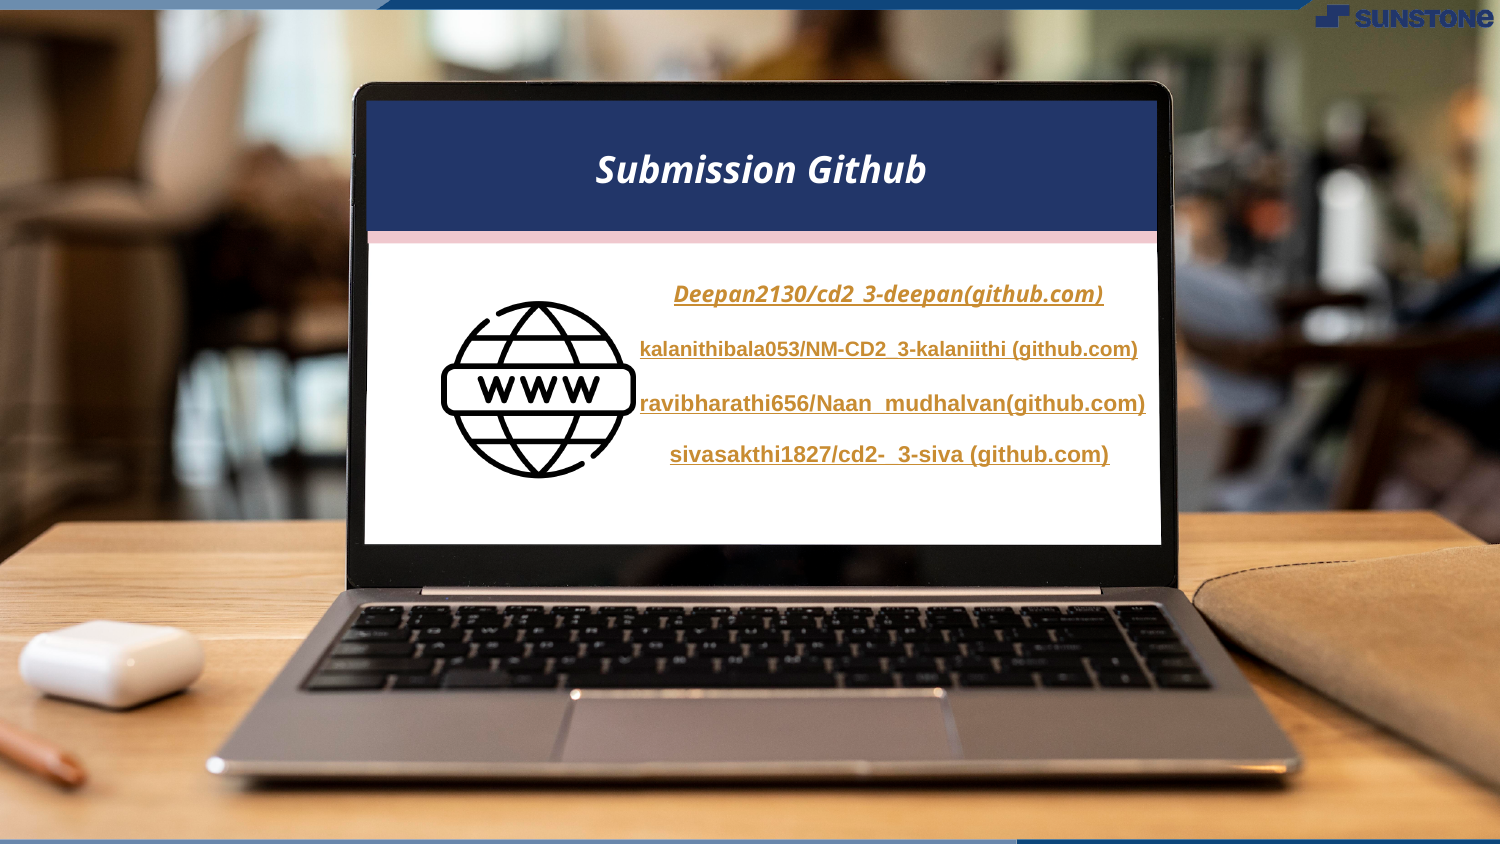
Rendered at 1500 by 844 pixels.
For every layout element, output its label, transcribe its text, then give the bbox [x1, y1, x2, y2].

text_box Deepan2130/cd2_3-deepan(github.com) [658, 271, 1237, 318]
list Submission Github [432, 131, 1091, 206]
text_box sivasakthi1827/cd2-_3-siva (github.com) [654, 432, 1405, 475]
picture [0, 0, 1500, 844]
text_box kalanithibala053/NM-CD2_3-kalaniithi (github.com) [624, 328, 1375, 368]
text_box ravibharathi656/Naan_mudhalvan(github.com) [624, 381, 1375, 424]
